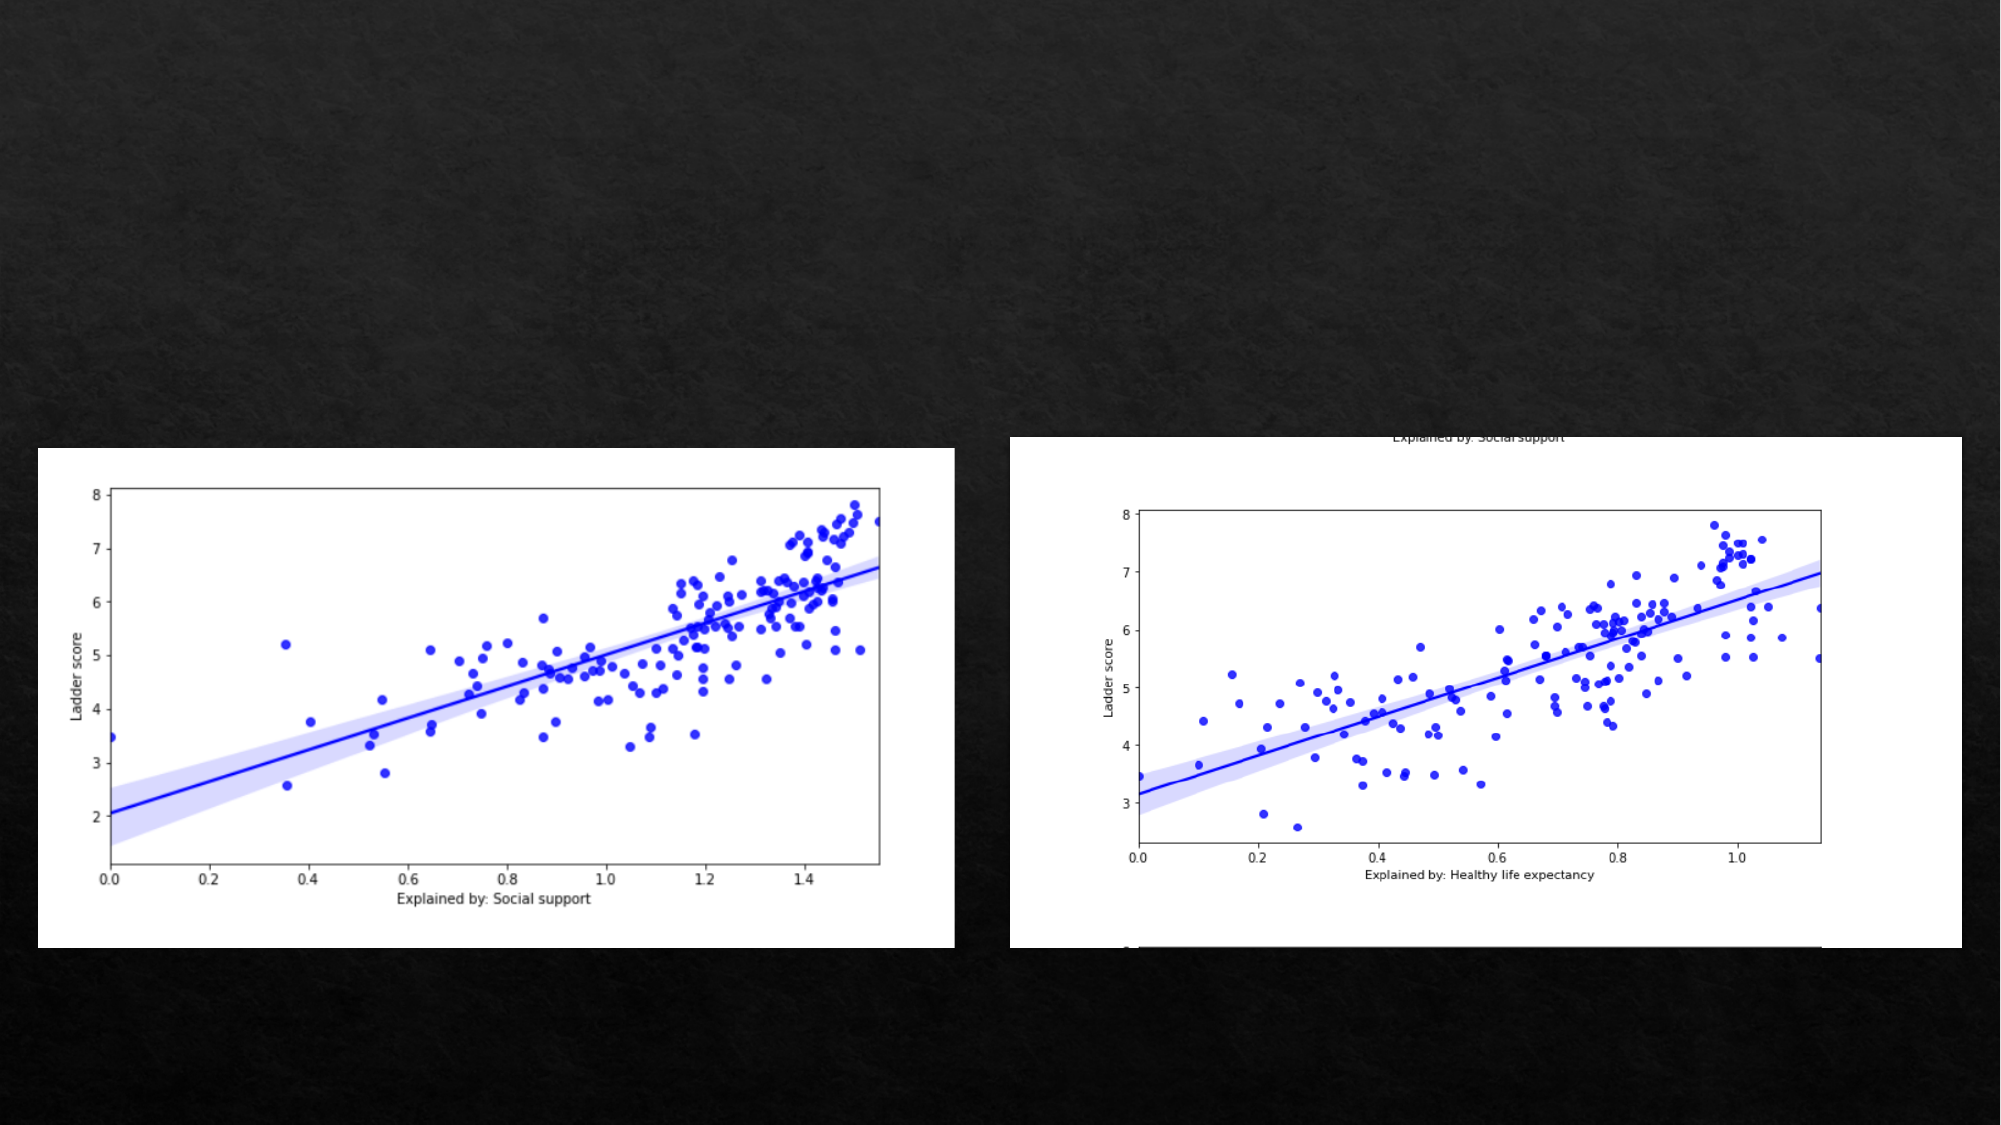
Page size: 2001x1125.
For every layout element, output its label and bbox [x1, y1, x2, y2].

list [1009, 437, 1963, 948]
picture [37, 448, 955, 948]
